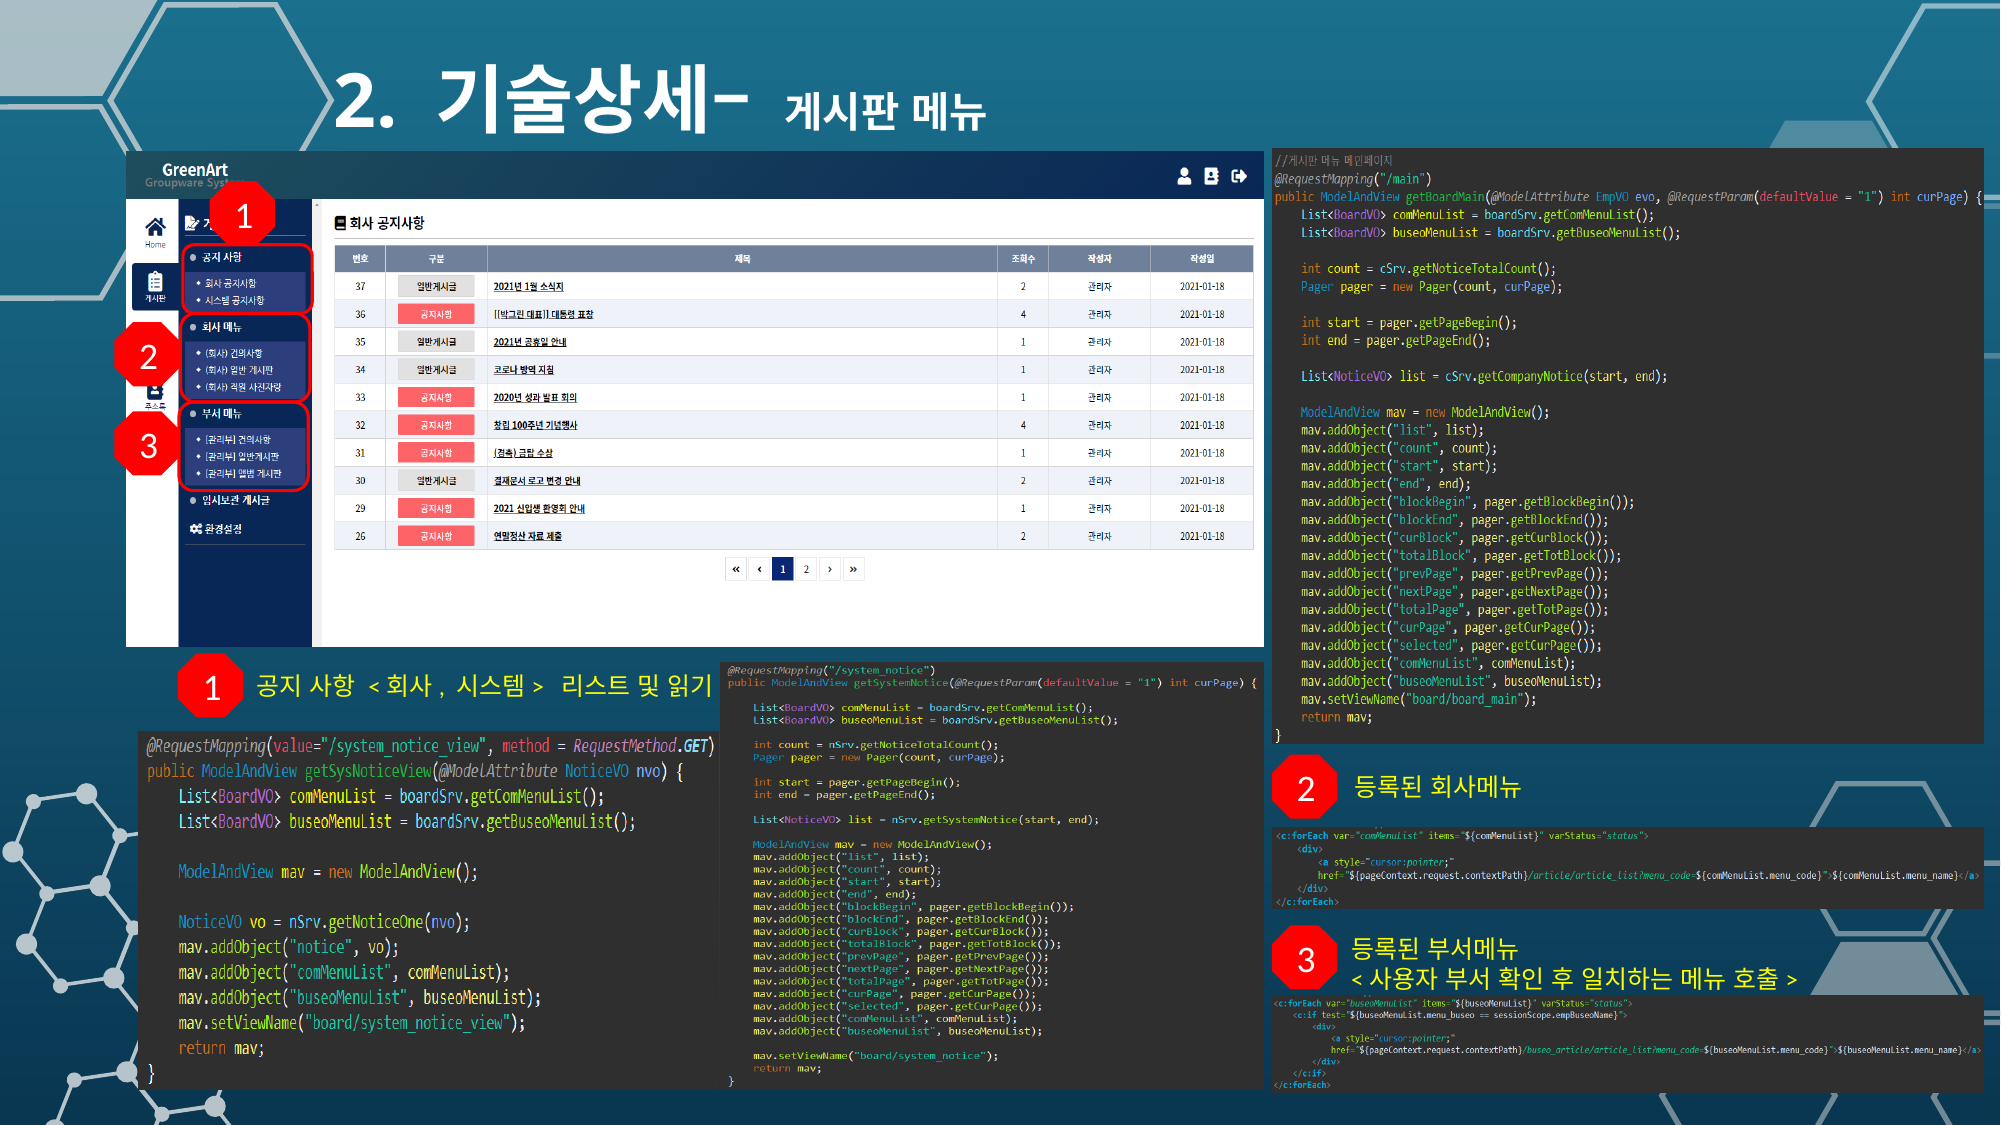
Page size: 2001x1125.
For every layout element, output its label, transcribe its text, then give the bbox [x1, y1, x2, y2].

picture [1272, 995, 1984, 1093]
text_box 2 [114, 330, 125, 379]
text_box 3 [114, 419, 125, 468]
text_box 등록된 회사메뉴 [1340, 763, 1931, 809]
text_box 3 [1271, 925, 1336, 990]
picture [1272, 148, 1984, 744]
text_box 공지 사항 <회사, 시스템> 리스트 및 읽기 [241, 662, 720, 708]
picture [720, 662, 1264, 1090]
picture [1272, 827, 1984, 909]
text_box 2 [1271, 754, 1338, 819]
text_box 1 [177, 653, 244, 718]
picture [137, 731, 719, 1090]
picture [125, 151, 1264, 647]
text_box 등록된 부서메뉴 <사용자 부서 확인 후 일치하는 메뉴 호출> [1336, 926, 1927, 995]
text_box 2. 기술상세– 게시판 메뉴 [65, 45, 1893, 150]
